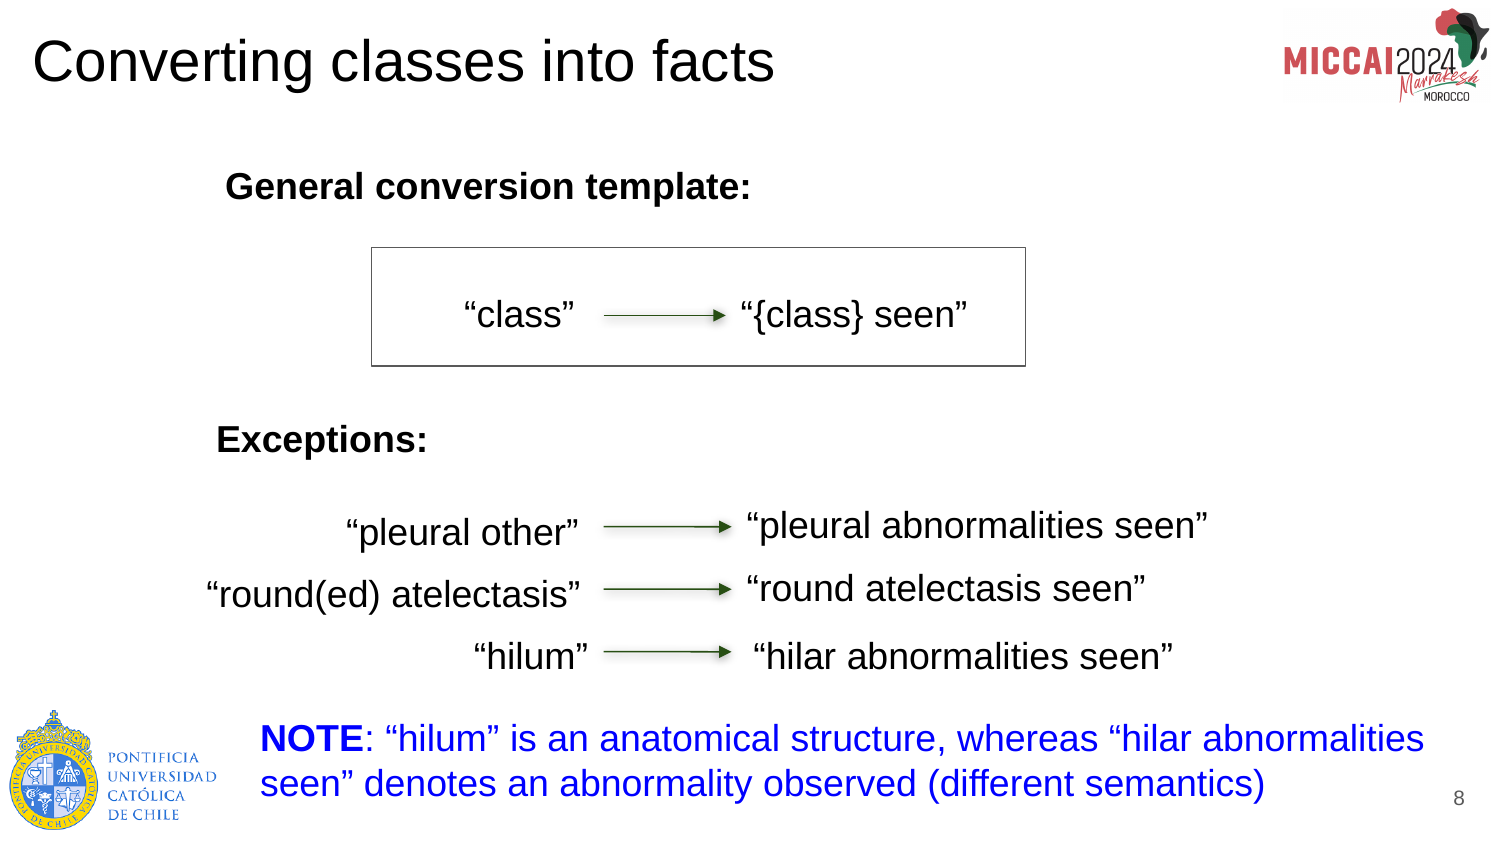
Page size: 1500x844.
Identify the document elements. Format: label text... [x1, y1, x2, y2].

list “{class} seen” [725, 268, 1041, 363]
text_box NOTE: “hilum” is an anatomical structure, whereas “hilar abnormalities seen” denotes an abnormality observed (different semantics) [245, 698, 1453, 819]
text_box Exceptions: [201, 400, 1012, 476]
text_box General conversion template: [210, 147, 1022, 223]
list “pleural other” [331, 485, 646, 580]
list “round(ed) atelectasis” [191, 548, 613, 643]
title Converting classes into facts [17, 8, 859, 103]
slide_number ‹#› [1389, 764, 1480, 830]
list “hilar abnormalities seen” [738, 610, 1213, 705]
picture [1283, 8, 1491, 103]
list “round atelectasis seen” [731, 542, 1264, 637]
text_box [371, 247, 1026, 367]
list “pleural abnormalities seen” [731, 479, 1251, 542]
list “hilum” [458, 610, 628, 687]
picture [9, 710, 217, 830]
list “class” [449, 268, 604, 363]
